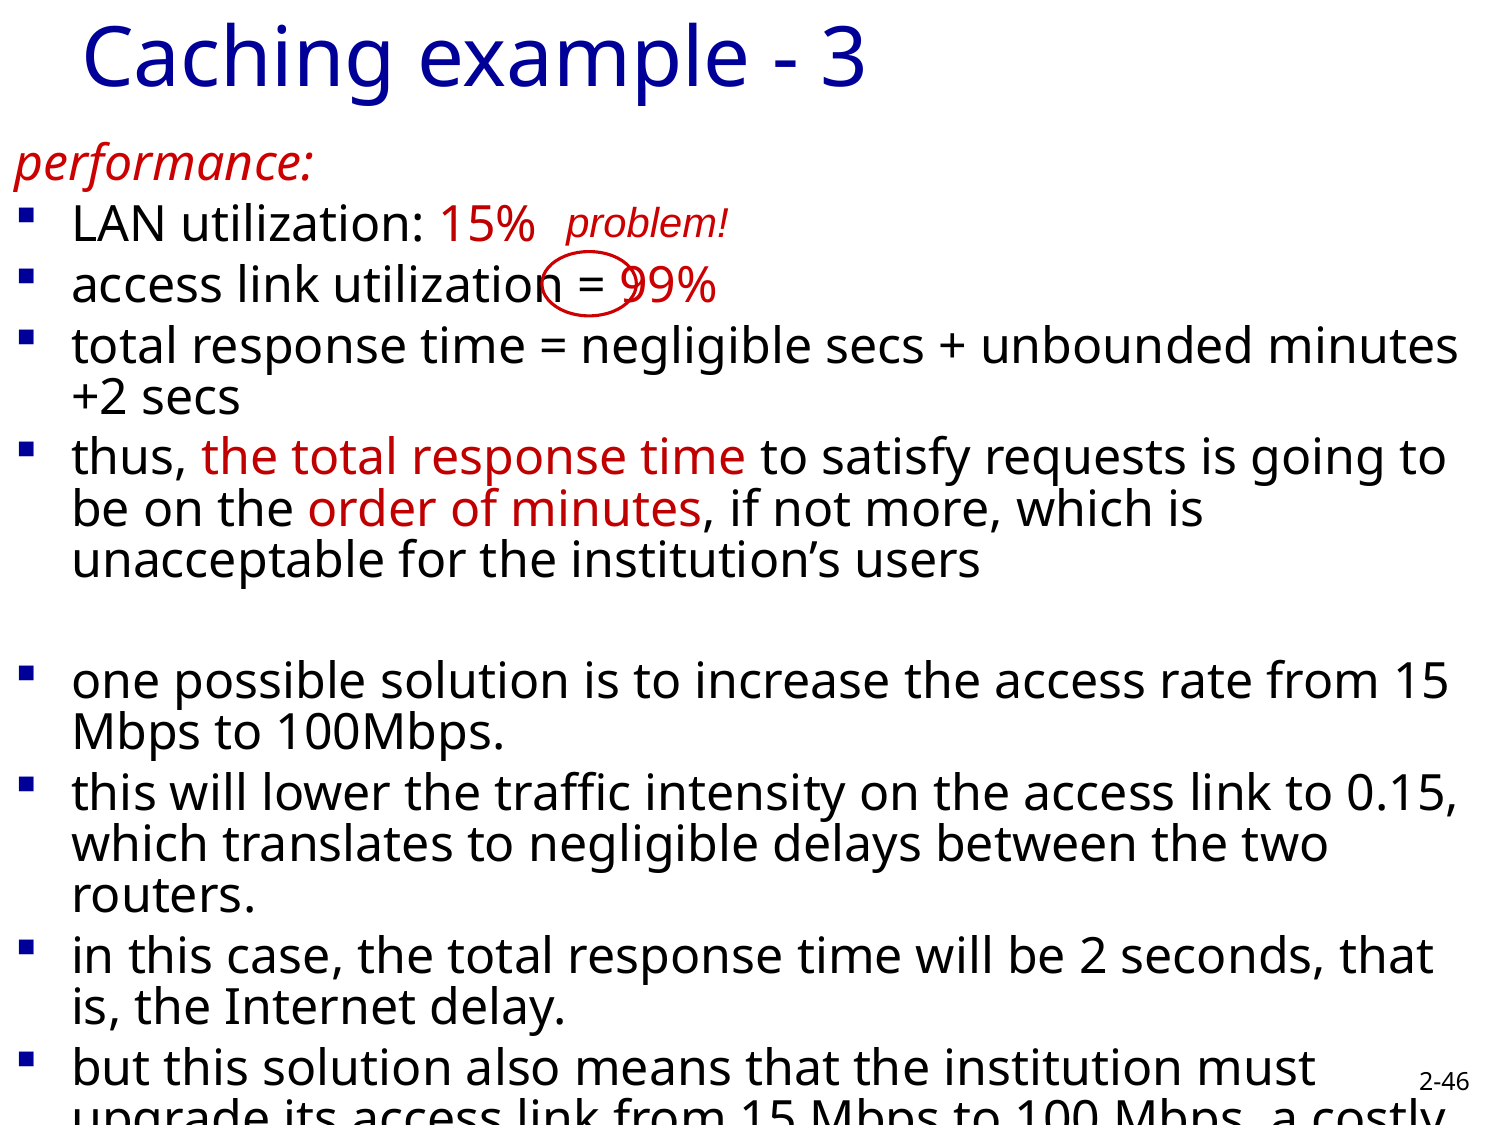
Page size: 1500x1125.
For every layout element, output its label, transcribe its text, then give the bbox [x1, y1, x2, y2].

text_box [541, 254, 637, 316]
text_box problem! [551, 188, 857, 254]
text_box performance: LAN utilization: 15% access link utilization = 99% total response time = negligible secs + unbounded minutes +2 secs thus, the total response time to satisfy requests is going to be on the order of minutes, if not more, which is unacceptable for the institution’s users one possible solution is to increase the access rate from 15 Mbps to 100Mbps. this will lower the traffic intensity on the access link to 0.15, which translates to negligible delays between the two routers. in this case, the total response time will be 2 seconds, that is, the Internet delay. but this solution also means that the institution must upgrade its access link from 15 Mbps to 100 Mbps, a costly proposition. [0, 132, 1500, 1125]
title Caching example - 3 [65, 2, 1342, 105]
